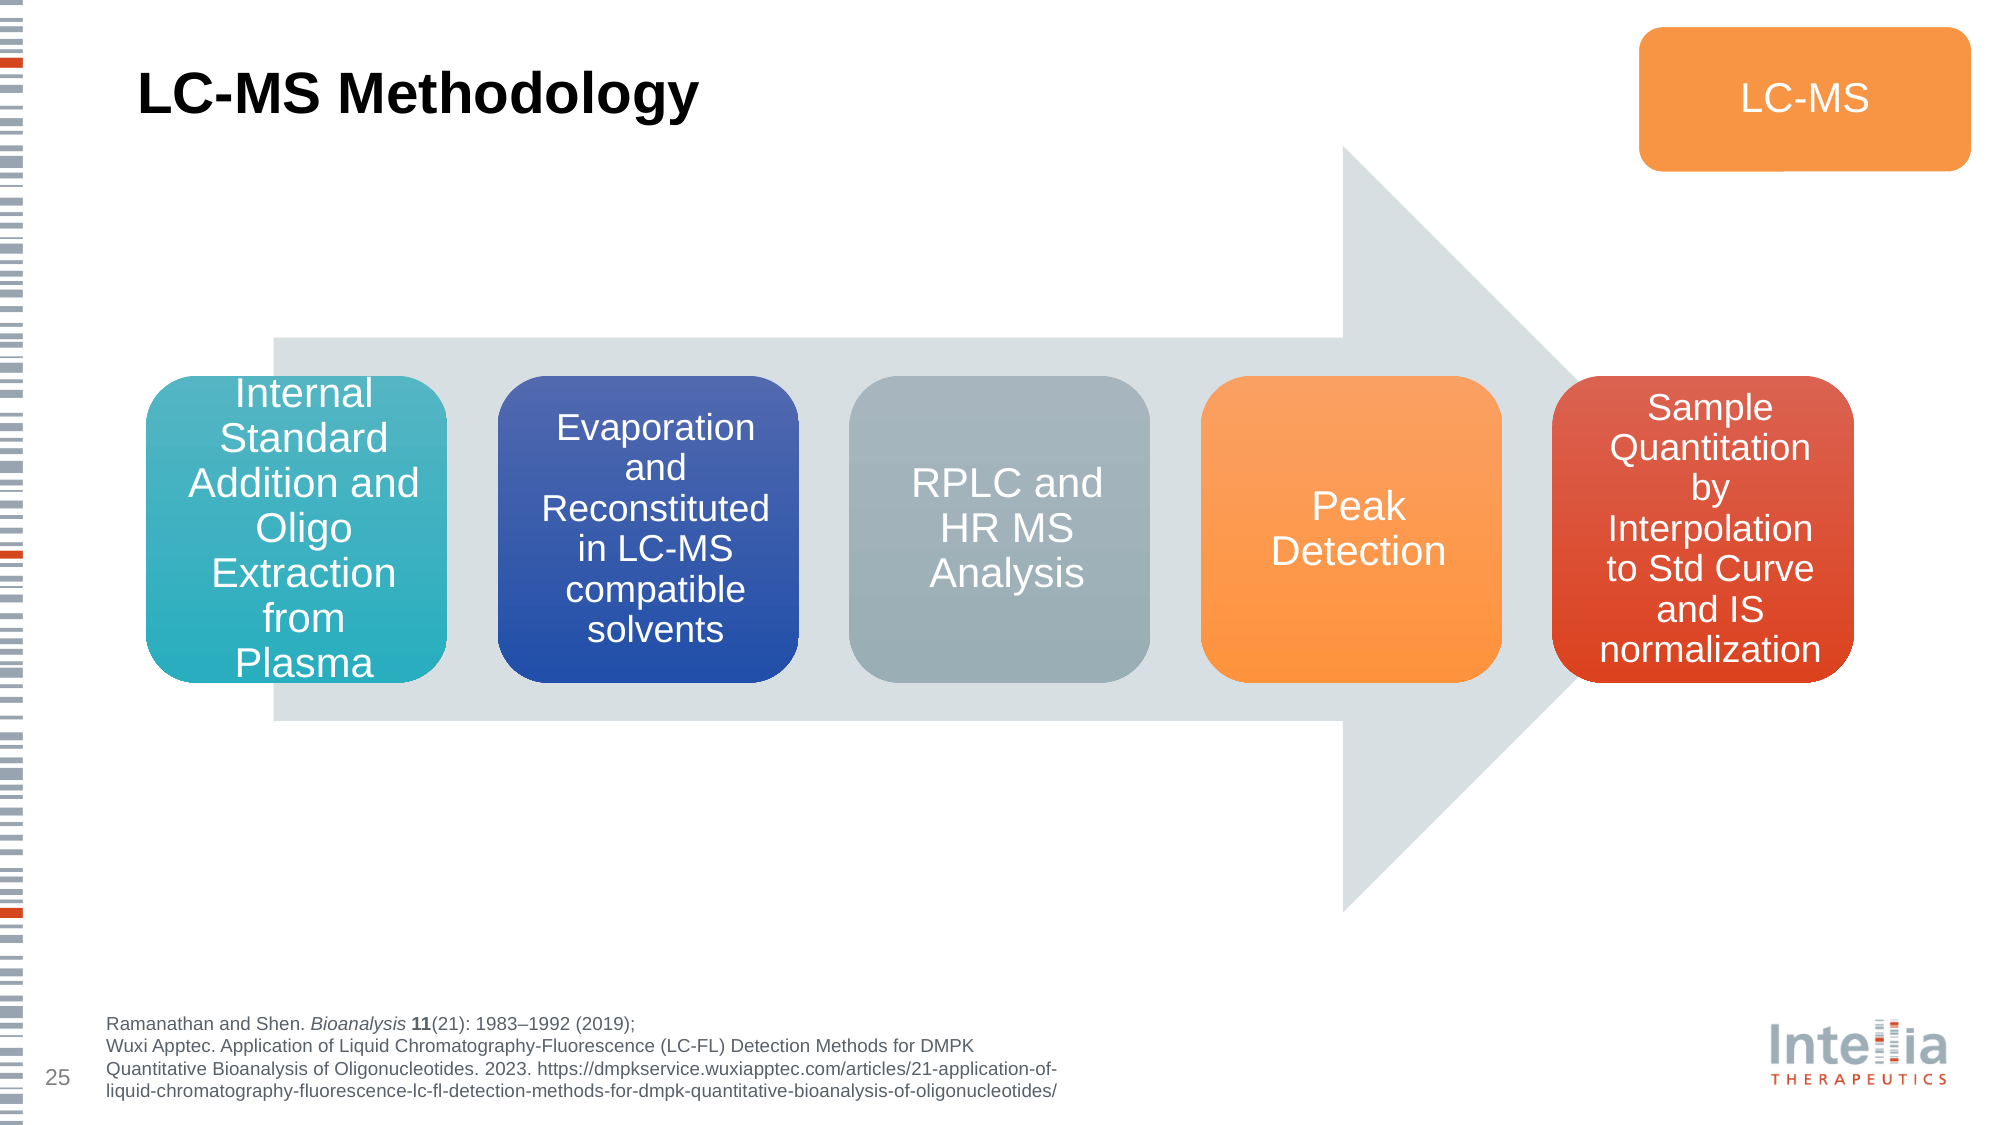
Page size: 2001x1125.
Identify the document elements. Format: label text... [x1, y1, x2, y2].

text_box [145, 145, 1855, 913]
title LC-MS Methodology [137, 35, 1638, 146]
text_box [1638, 26, 1973, 173]
text_box Ramanathan and Shen. Bioanalysis 11(21): 1983–1992 (2019); Wuxi Apptec. Application of Liquid Chromatography-Fluorescence (LC-FL) Detection Methods for DMPK Quantitative Bioanalysis of Oligonucleotides. 2023. https://dmpkservice.wuxiapptec.com/articles/21-application-of-liquid-chromatography-fluorescence-lc-fl-detection-methods-for-dmpk-quantitative-bioanalysis-of-oligonucleotides/ [91, 1003, 1093, 1109]
picture [0, 0, 2001, 1125]
